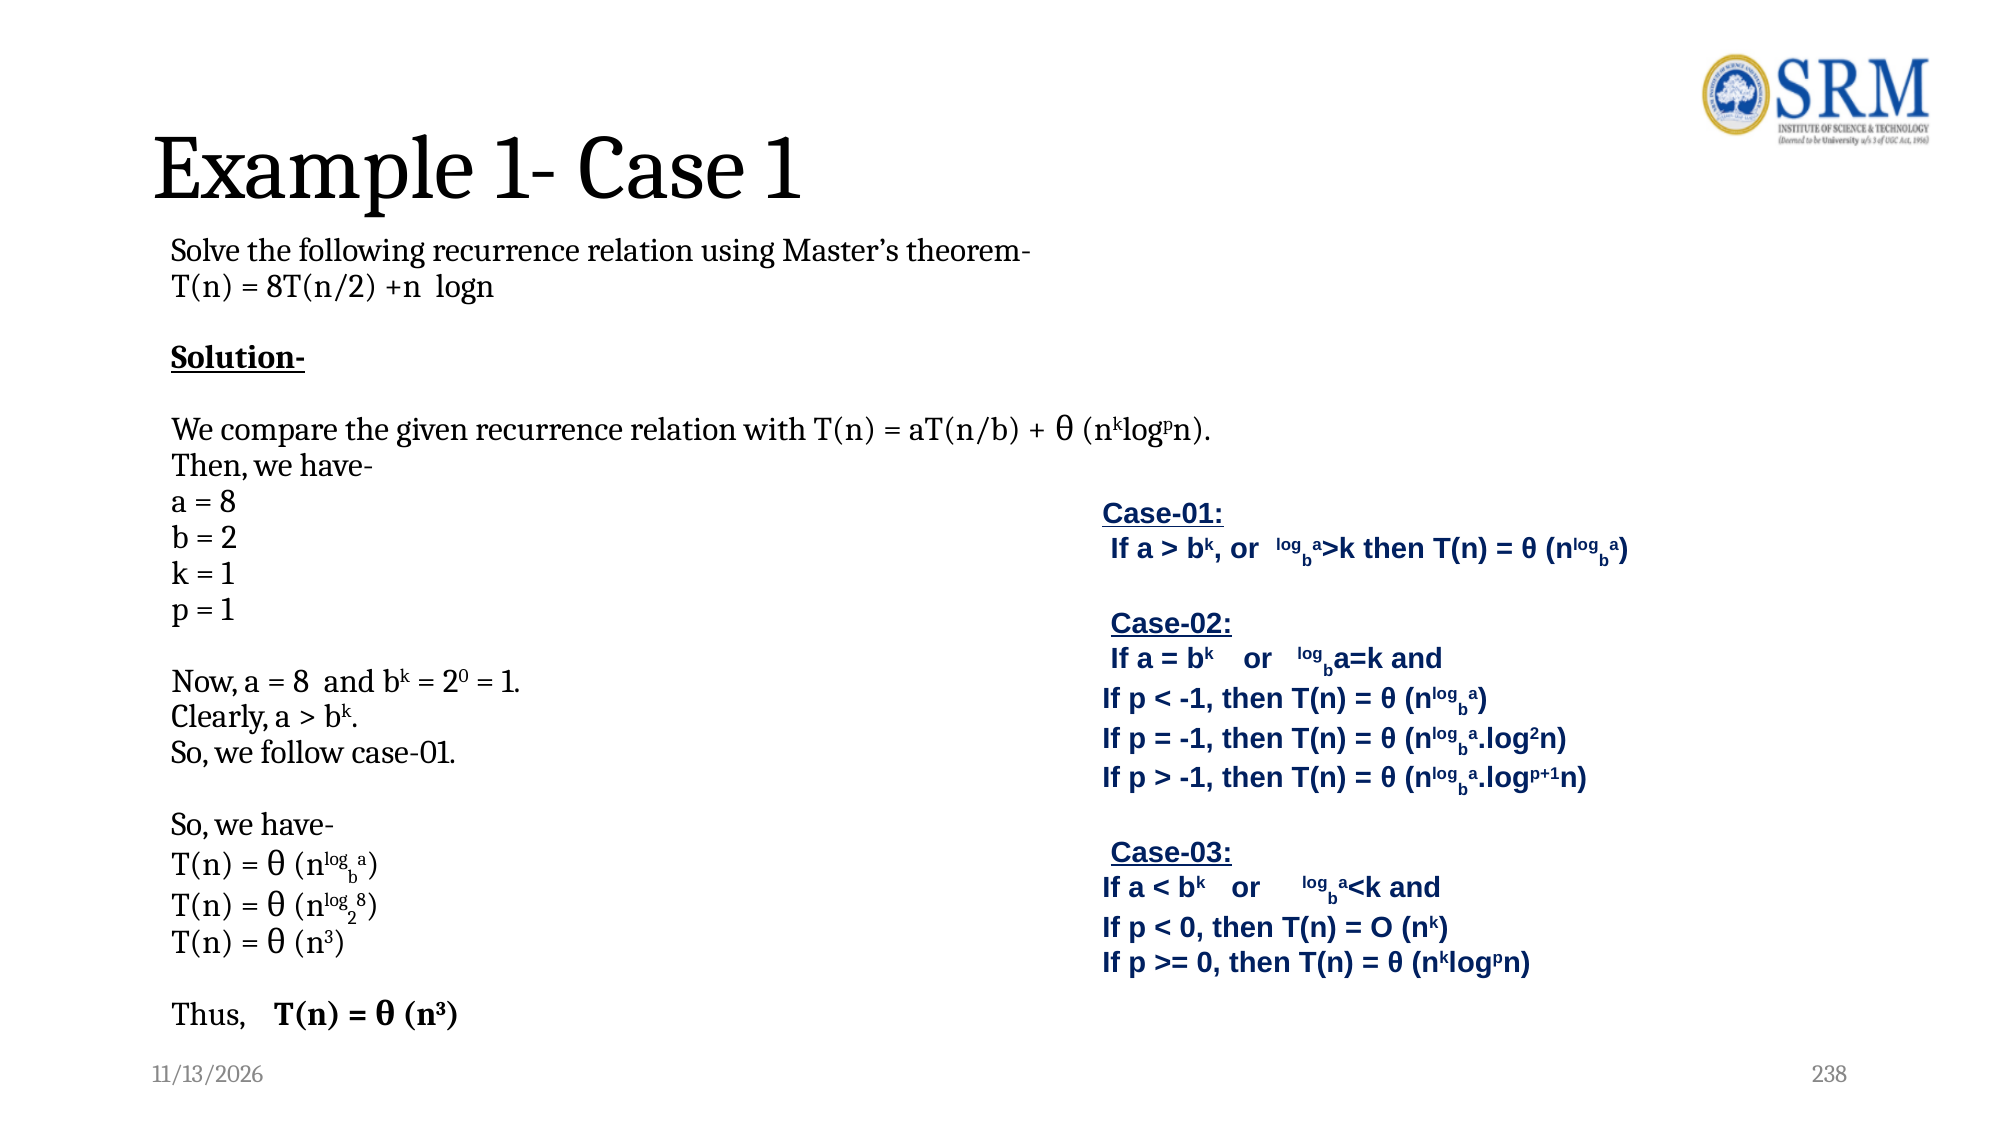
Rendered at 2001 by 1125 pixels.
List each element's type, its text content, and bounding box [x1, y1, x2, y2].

picture [1699, 37, 1944, 163]
text_box Case-01: If a > bk, or logba>k then T(n) = θ (nlogba) Case-02: If a = bk or logba=k and If p < -1, then T(n) = θ (nlogba) If p = -1, then T(n) = θ (nlogba.log2n) If p > -1, then T(n) = θ (nlogba.logp+1n) Case-03: If a < bk or logba<k and If p < 0, then T(n) = O (nk) If p >= 0, then T(n) = θ (nklogpn) [1087, 487, 1800, 986]
list Solve the following recurrence relation using Master’s theorem- T(n) = 8T(n/2) +n logn Solution- We compare the given recurrence relation with T(n) = aT(n/b) + θ (nklogpn). Then, we have- a = 8 b = 2 k = 1 p = 1 Now, a = 8 and bk = 20 = 1. Clearly, a > bk. So, we follow case-01. So, we have- T(n) = θ (nlogba) T(n) = θ (nlog28) T(n) = θ (n3) Thus, T(n) = θ (n3) [137, 224, 1863, 1014]
slide_number 238 [1412, 1042, 1863, 1103]
title Example 1- Case 1 [137, 59, 1863, 224]
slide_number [137, 1042, 588, 1103]
